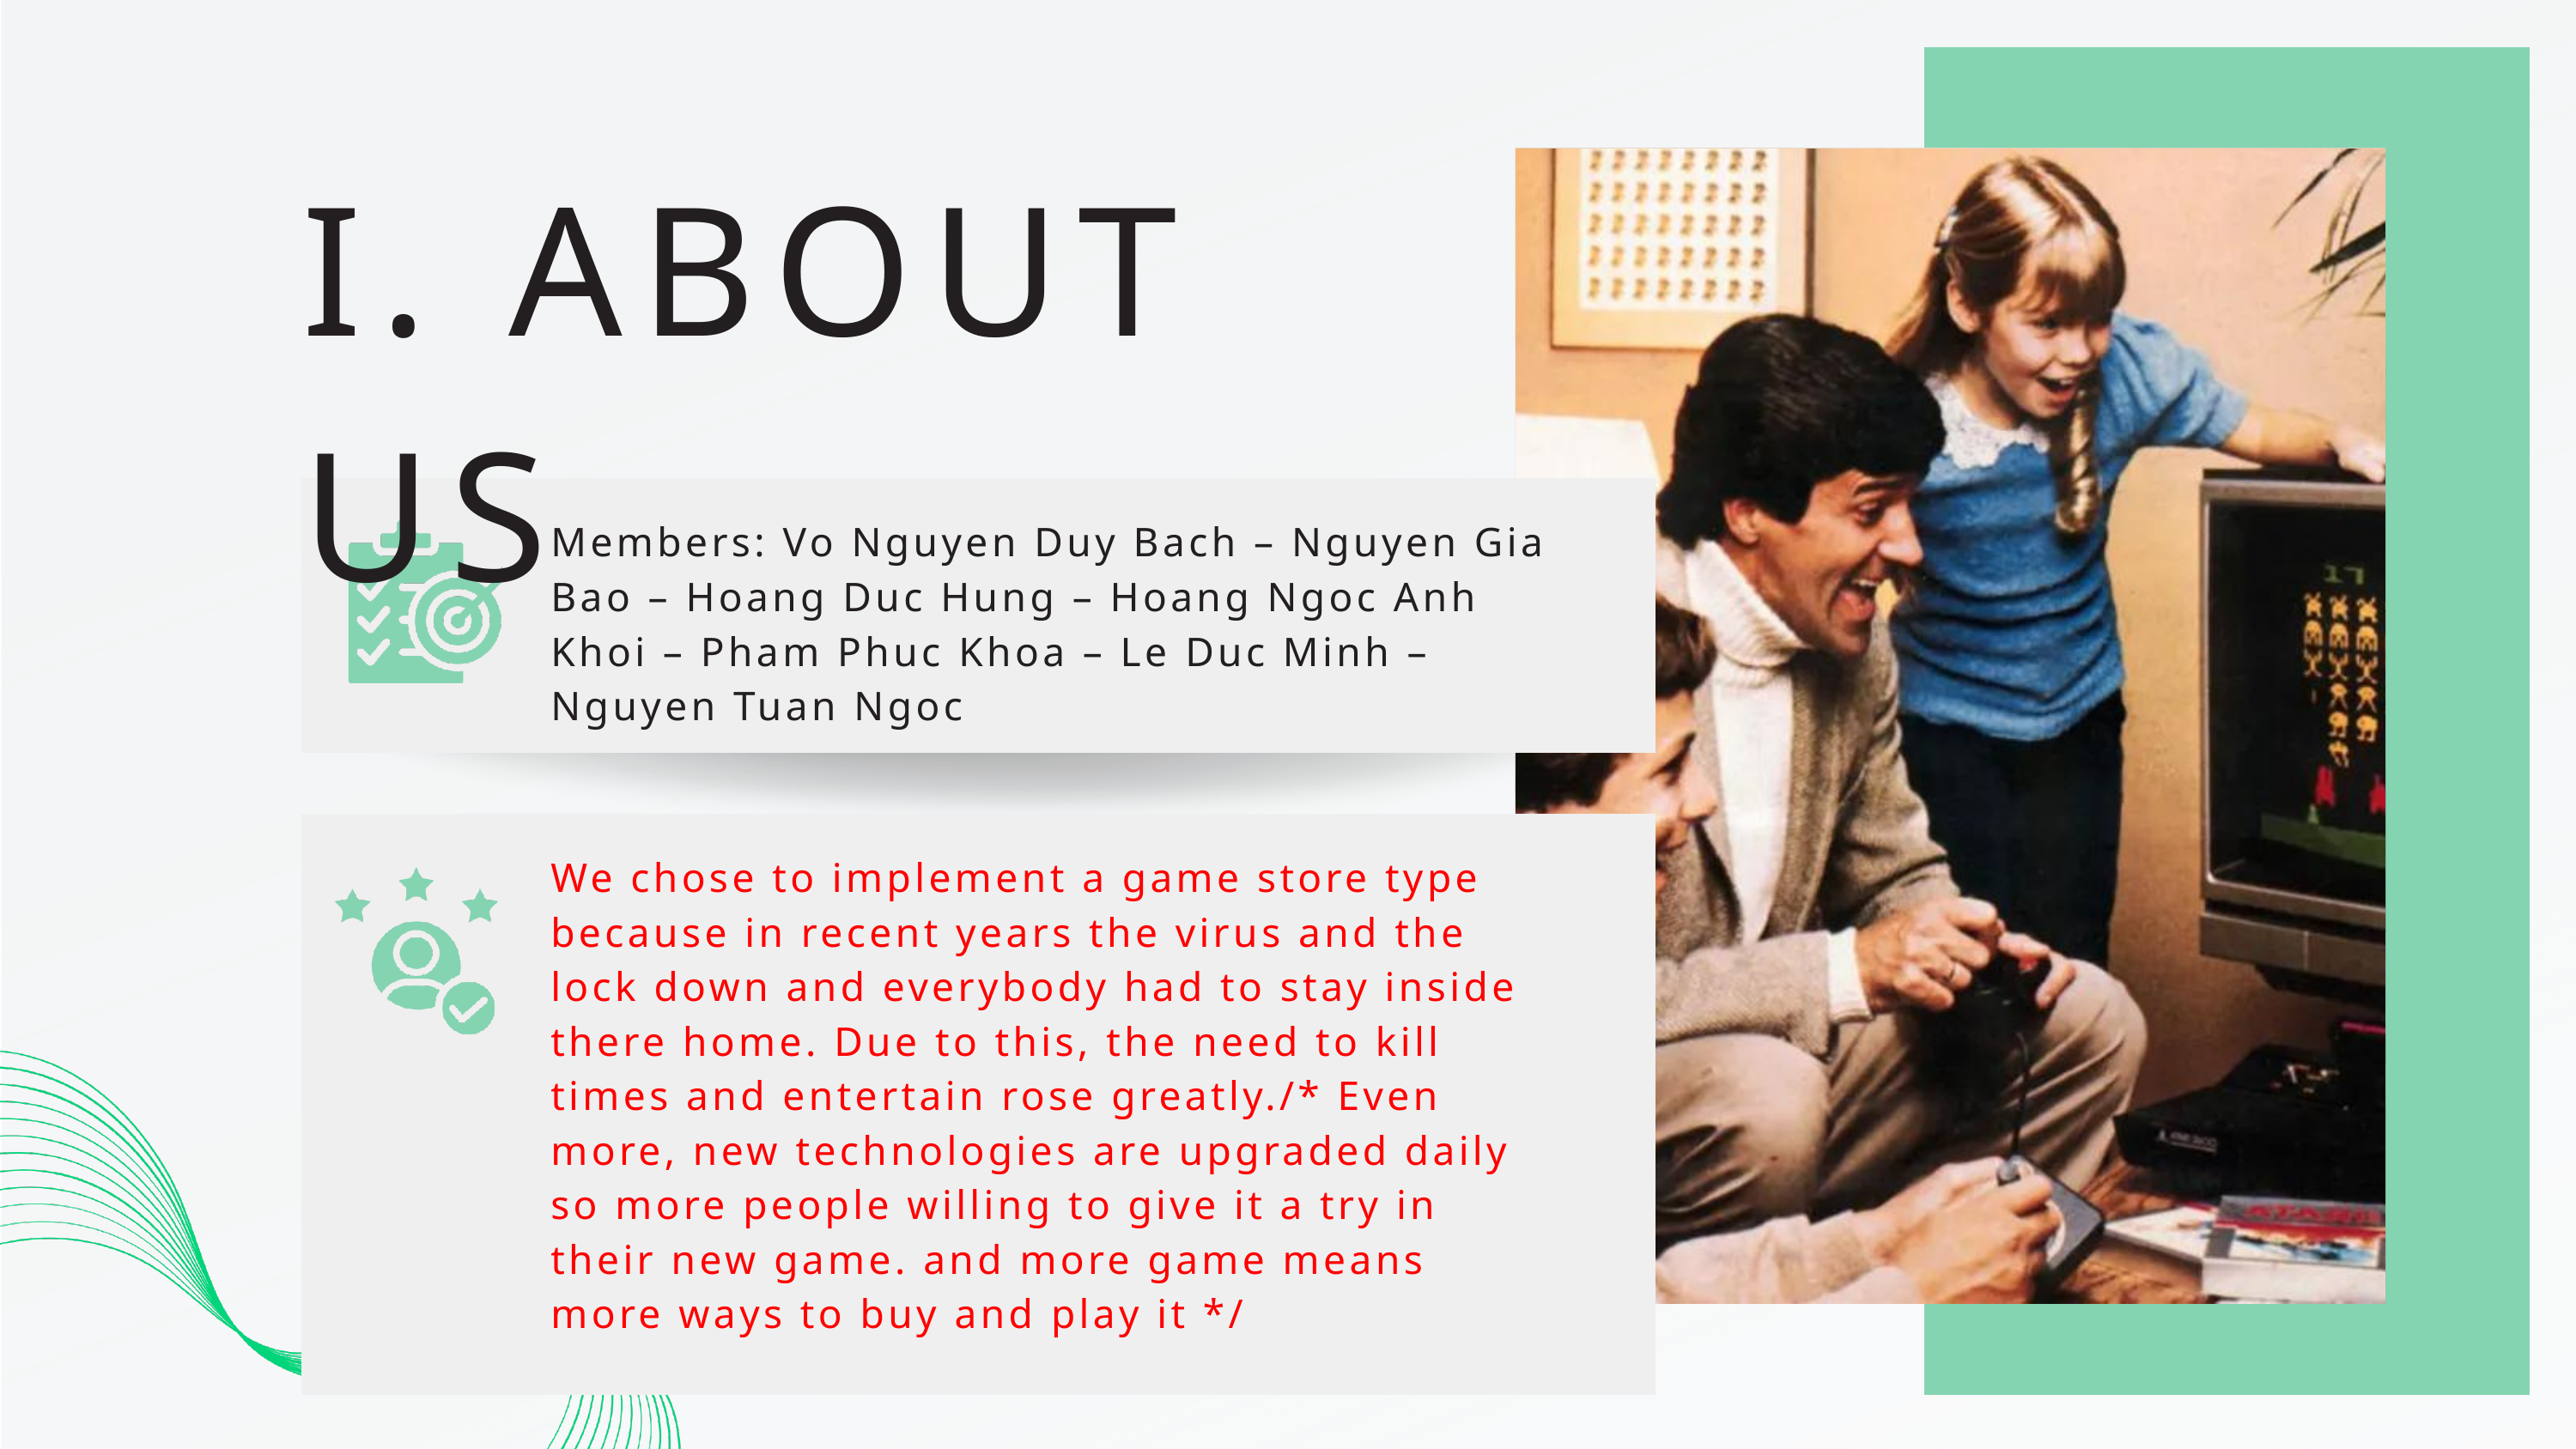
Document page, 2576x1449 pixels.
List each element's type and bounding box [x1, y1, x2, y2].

text_box [301, 813, 1656, 1396]
picture [0, 0, 2576, 1449]
text_box [301, 477, 1656, 753]
text_box [1924, 47, 2530, 1396]
